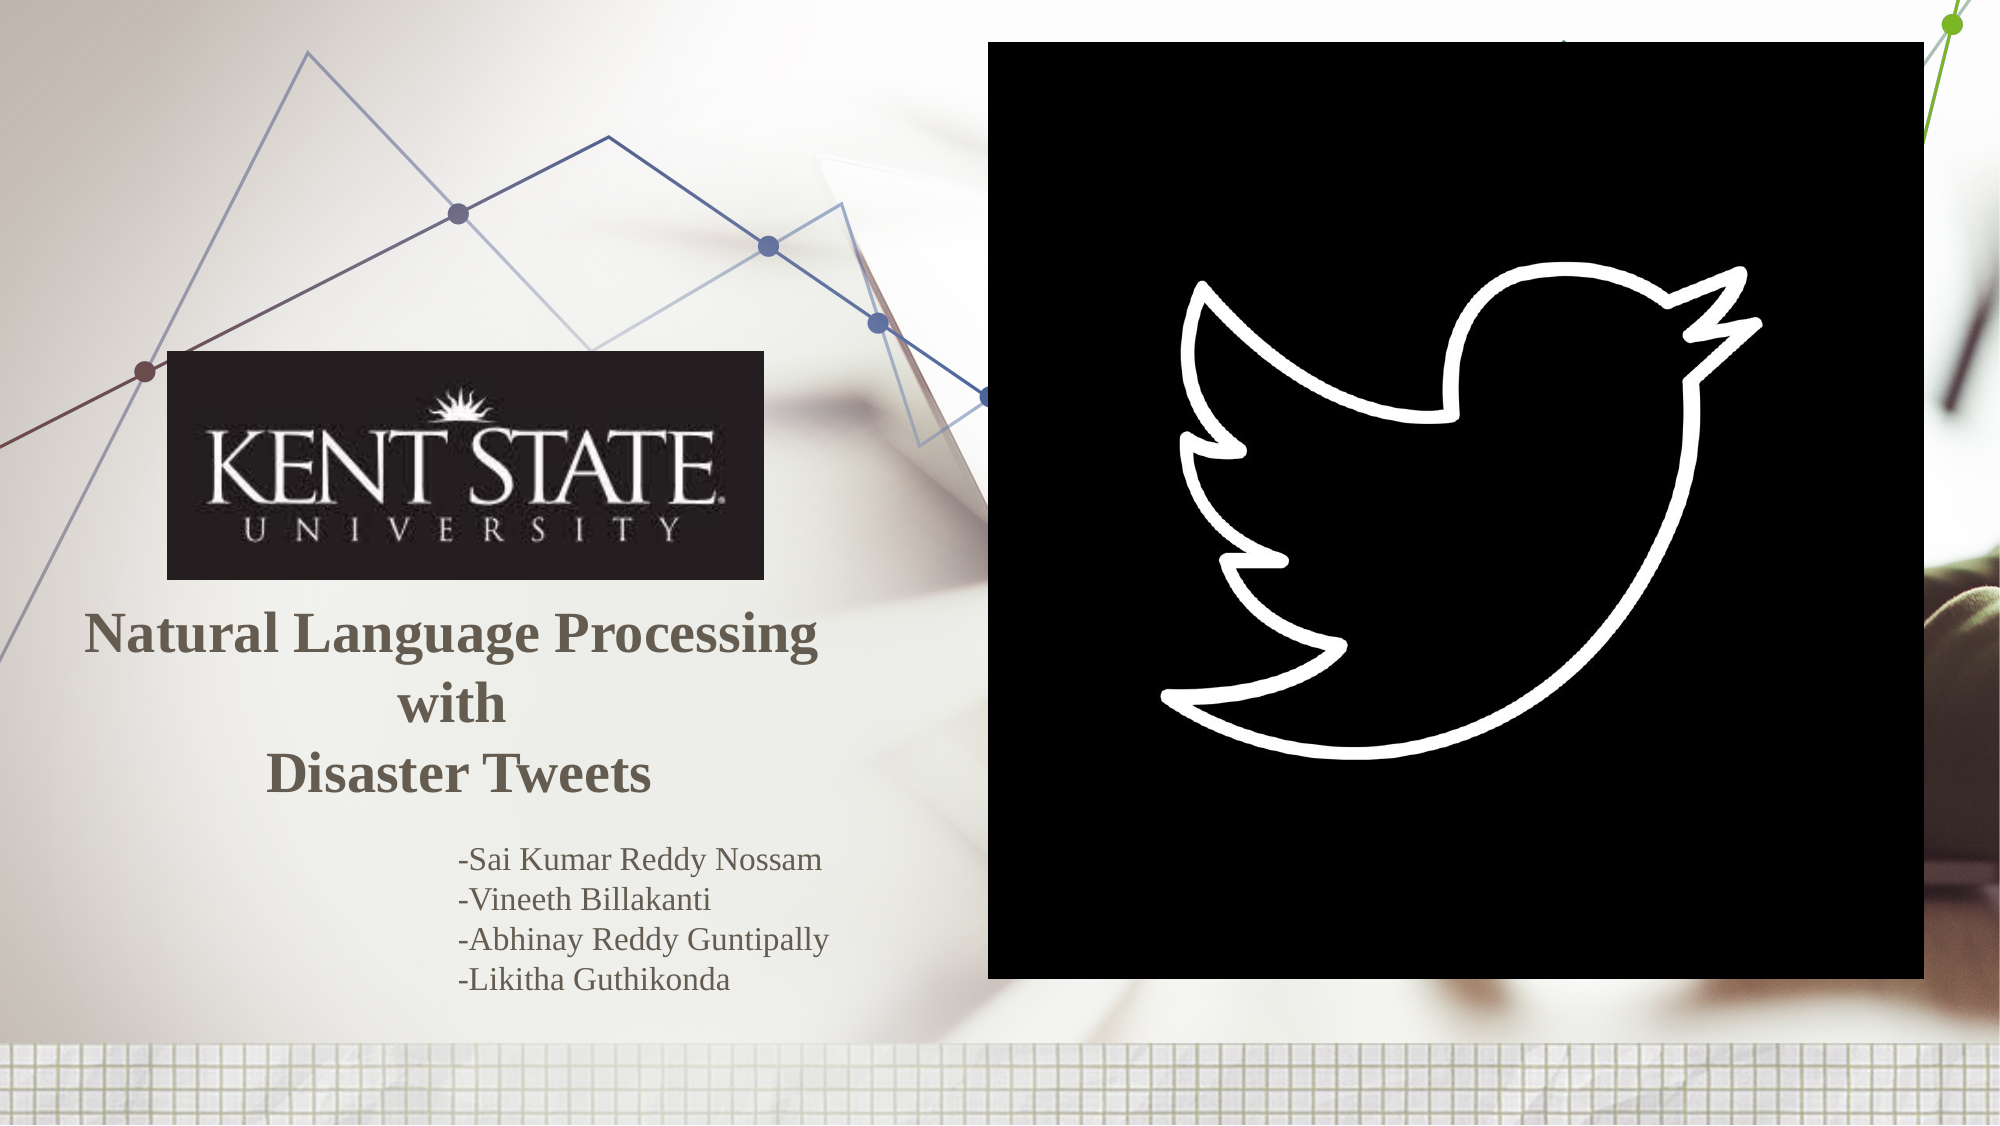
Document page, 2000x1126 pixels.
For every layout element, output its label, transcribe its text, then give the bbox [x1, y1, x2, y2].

picture [0, 0, 2000, 1125]
title Natural Language Processing with Disaster Tweets [30, 585, 889, 823]
subtitle -Sai Kumar Reddy Nossam -Vineeth Billakanti -Abhinay Reddy Guntipally -Likitha Guthikonda [441, 829, 982, 907]
